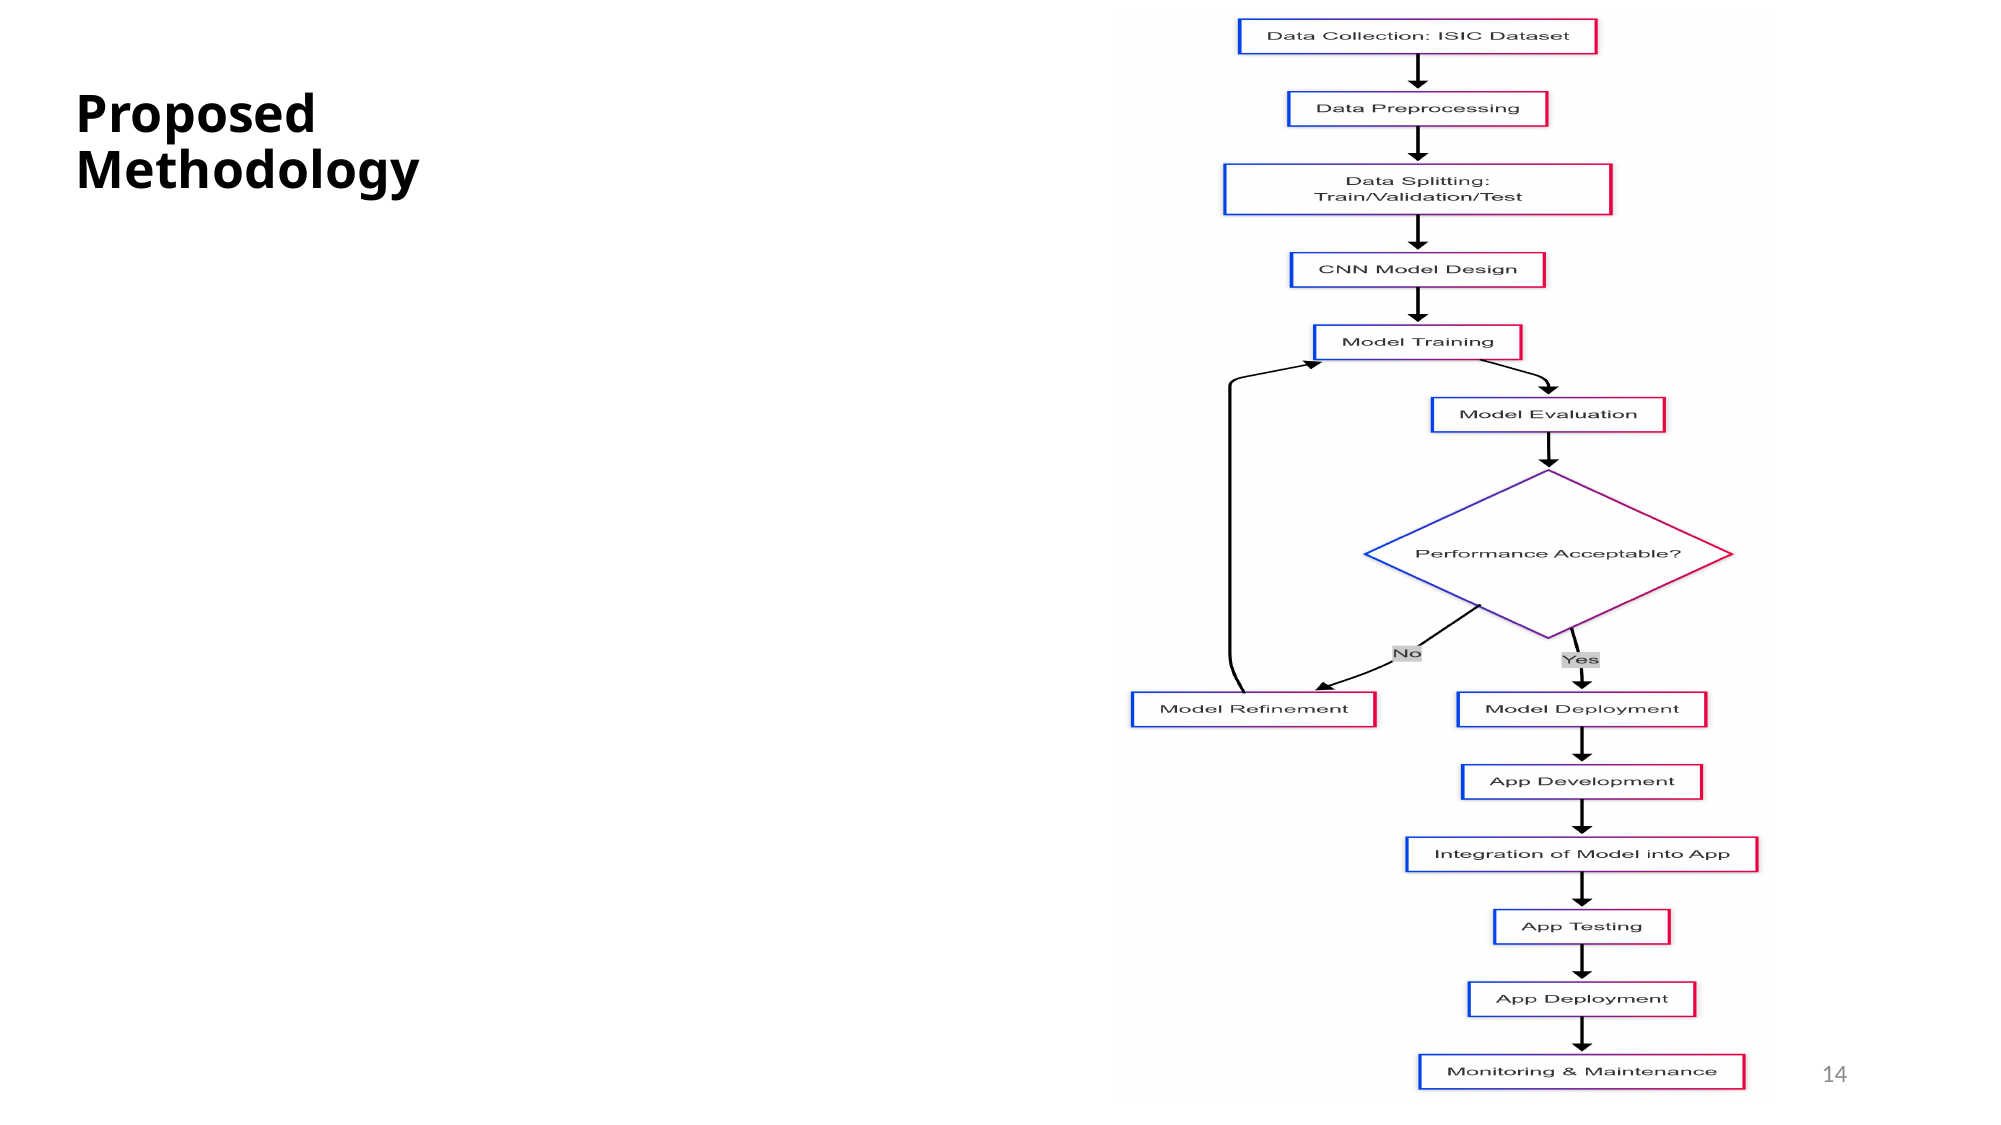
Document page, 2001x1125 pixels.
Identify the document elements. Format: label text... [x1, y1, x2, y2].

slide_number 14 [1775, 1042, 1863, 1103]
title Proposed Methodology [60, 61, 454, 226]
picture [1119, 13, 1775, 1103]
